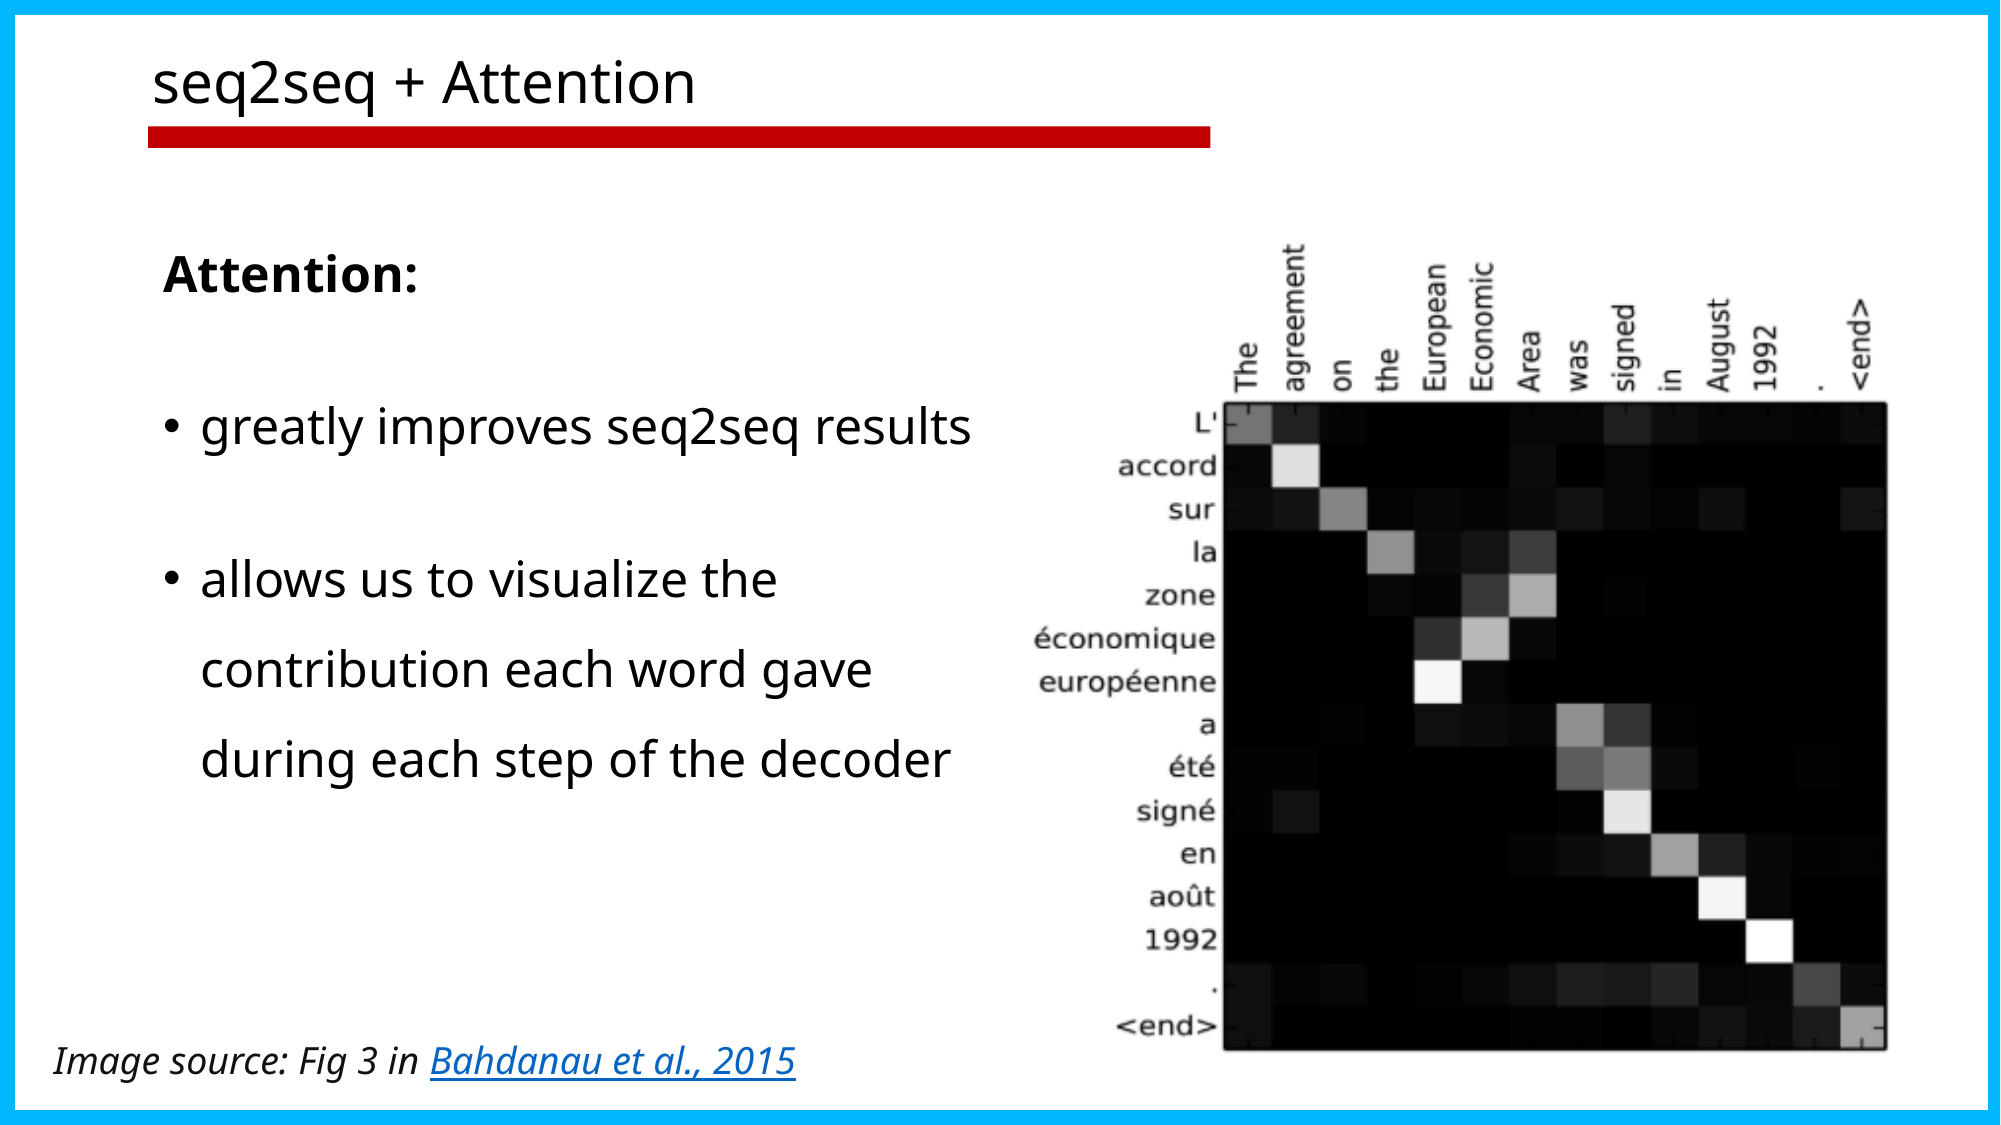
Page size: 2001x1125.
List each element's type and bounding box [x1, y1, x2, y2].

text_box [148, 205, 1006, 723]
text_box [39, 1030, 812, 1096]
picture [1024, 233, 1902, 1061]
title [137, 45, 1586, 148]
